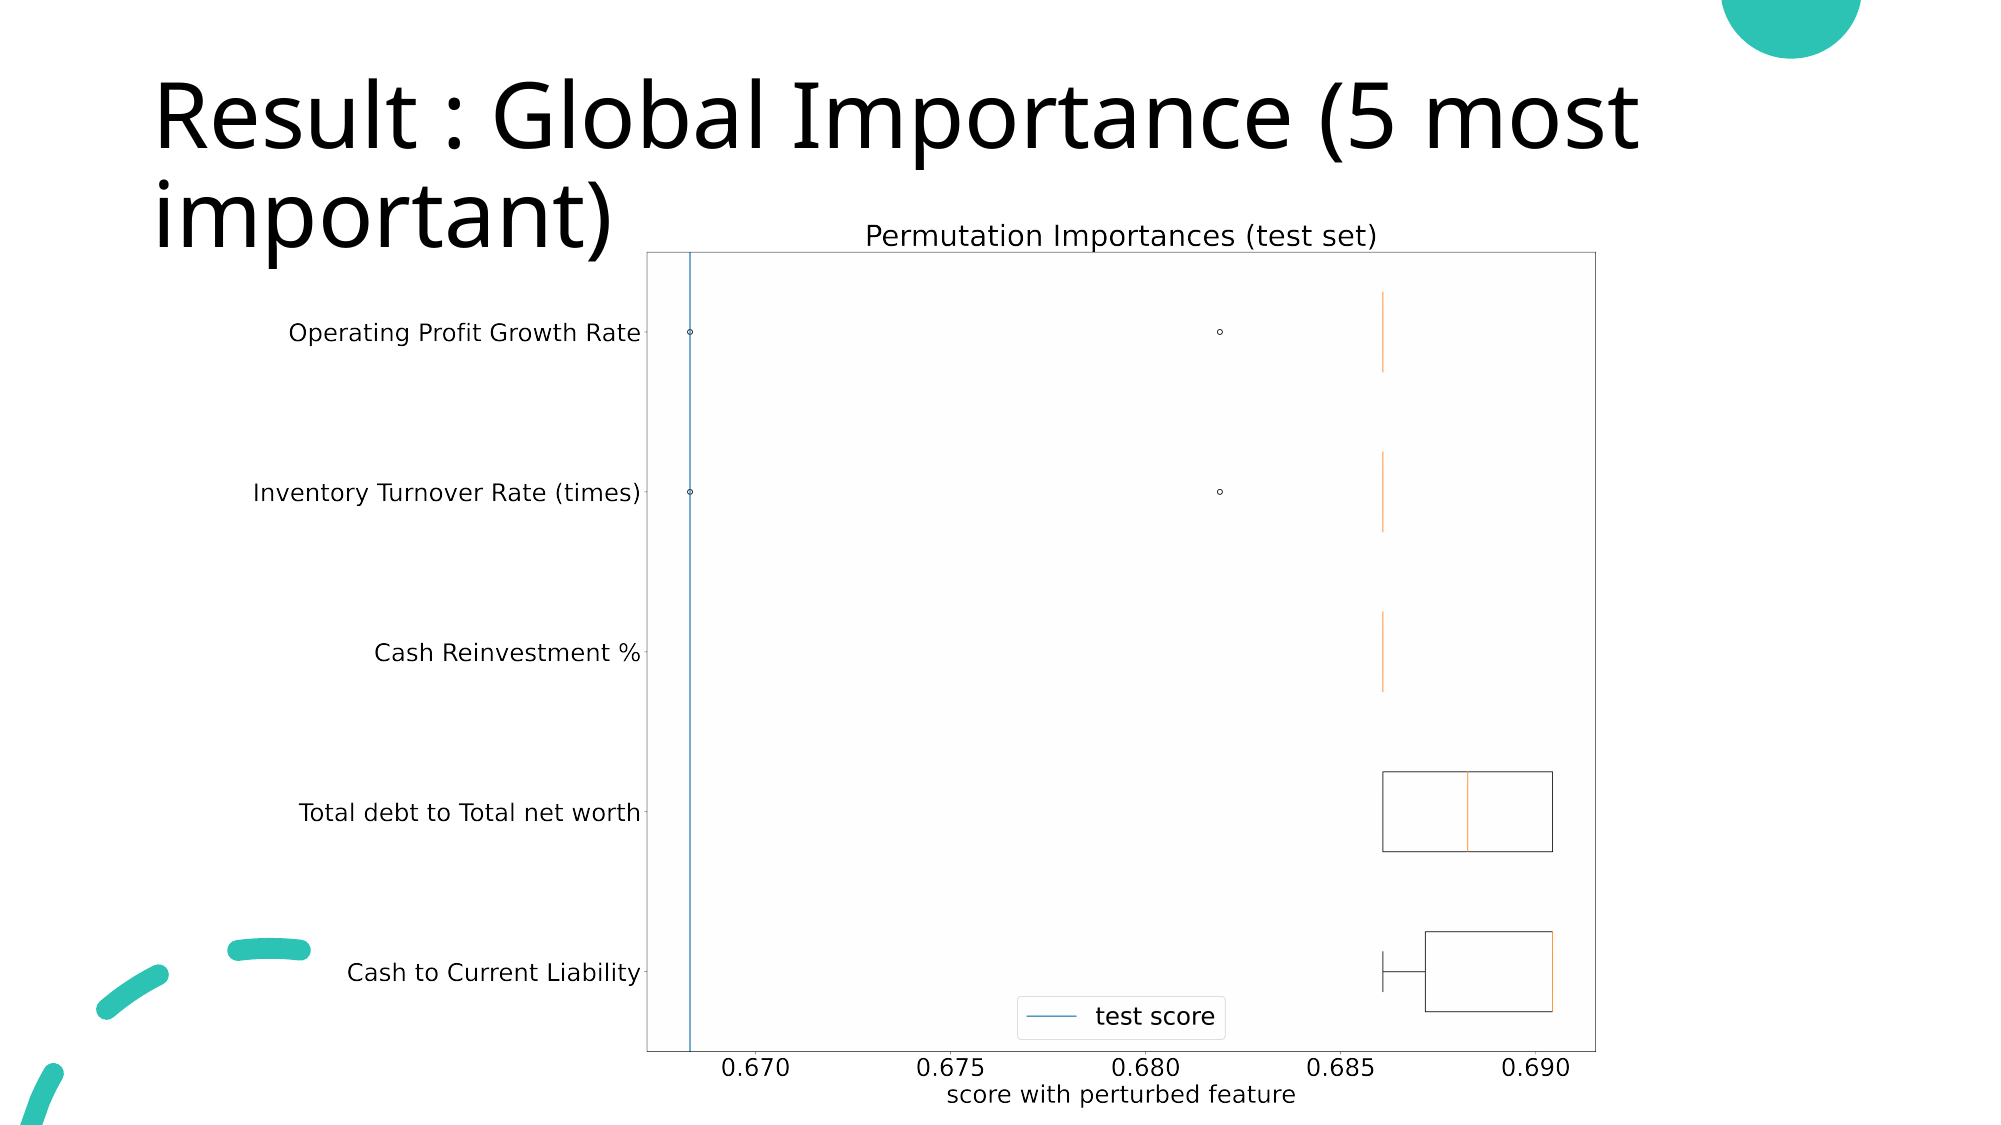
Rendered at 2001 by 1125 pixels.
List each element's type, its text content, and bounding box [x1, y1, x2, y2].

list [218, 197, 1622, 1125]
title Result : Global Importance (5 most important) [137, 59, 1863, 278]
